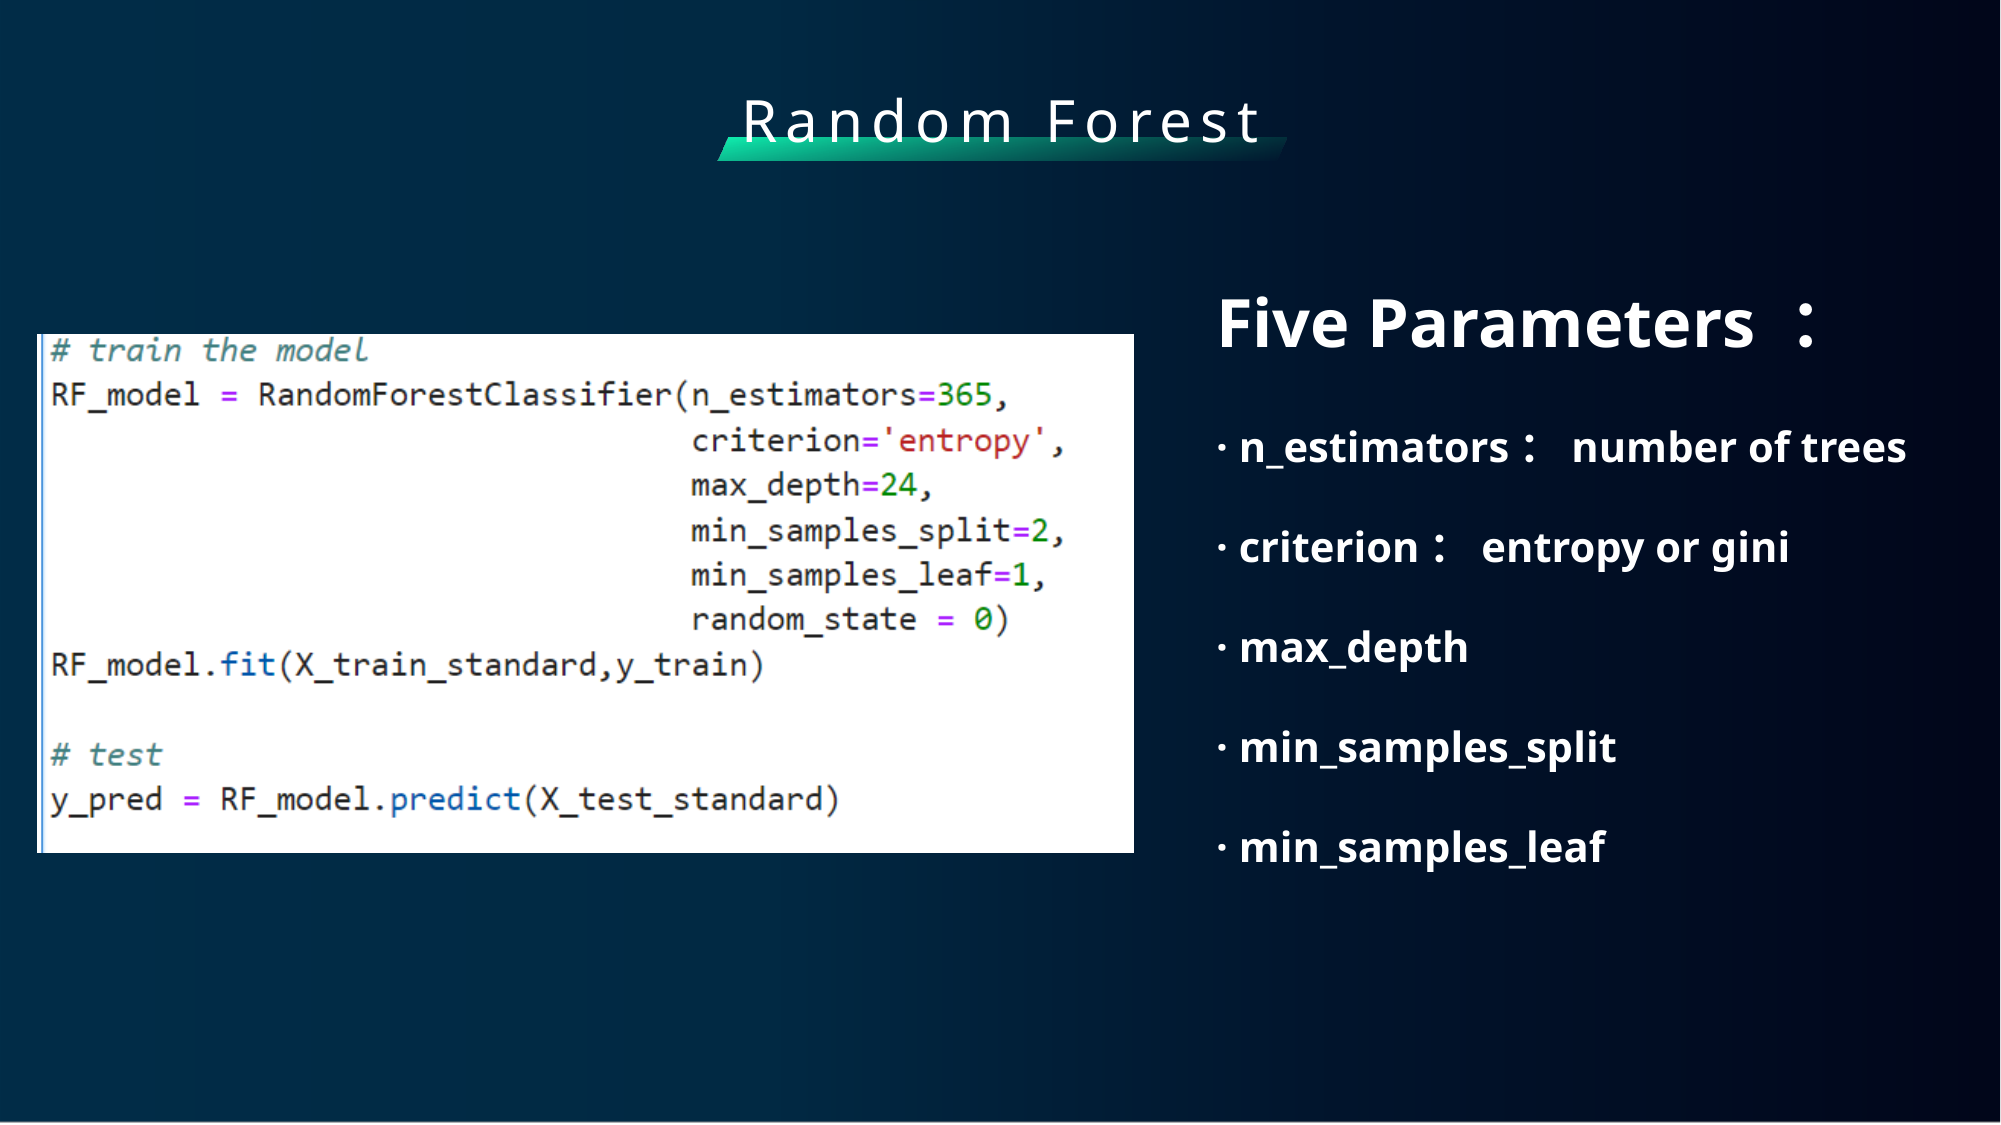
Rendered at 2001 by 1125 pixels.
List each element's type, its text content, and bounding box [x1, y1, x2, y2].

picture [0, 0, 2001, 1125]
text_box Random Forest [671, 76, 1329, 162]
text_box Five Parameters ： · n_estimators：number of trees · criterion：entropy or gini · max_depth · min_samples_split · min_samples_leaf [1201, 272, 1963, 928]
